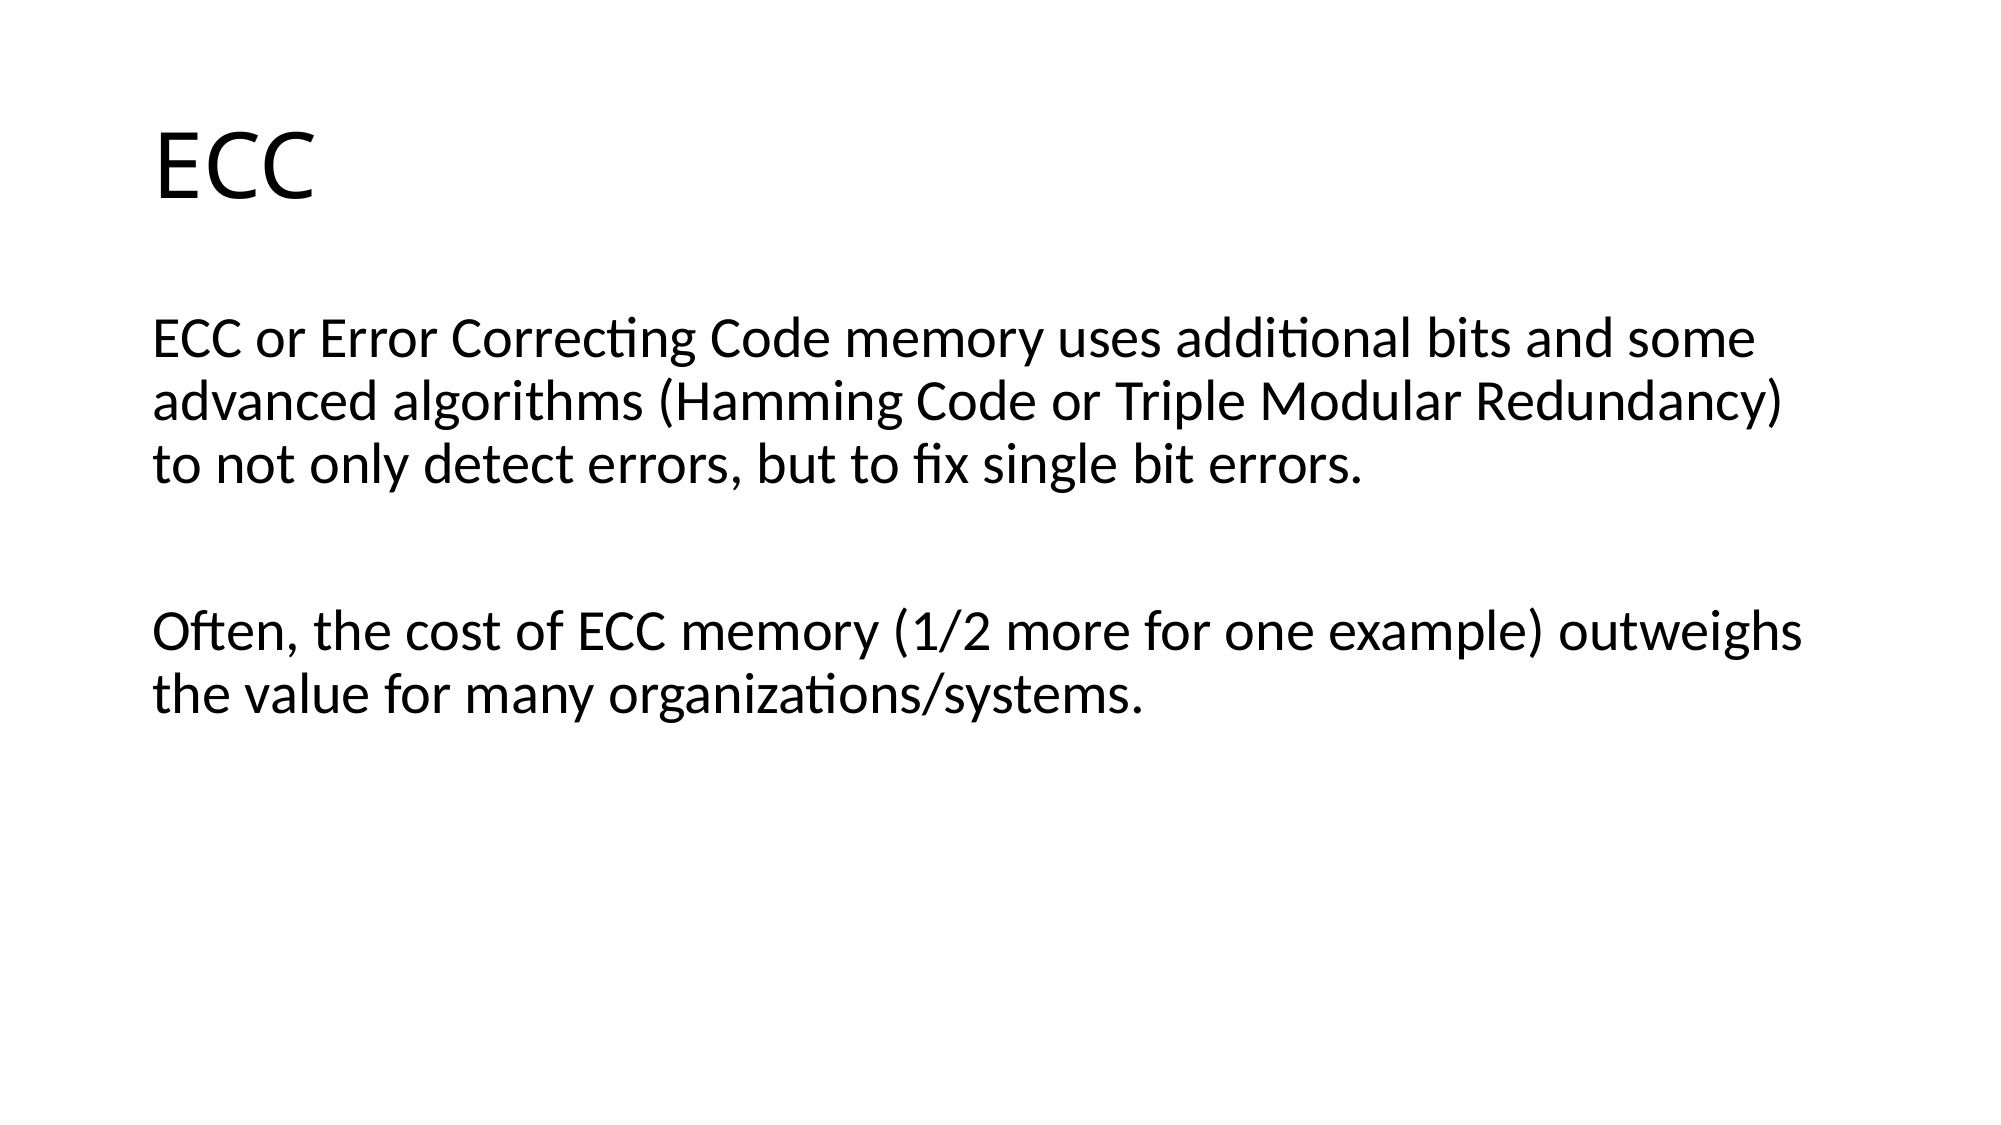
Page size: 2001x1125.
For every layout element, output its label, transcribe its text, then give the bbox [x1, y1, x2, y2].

title ECC [137, 59, 1863, 278]
list ECC or Error Correcting Code memory uses additional bits and some advanced algorithms (Hamming Code or Triple Modular Redundancy) to not only detect errors, but to fix single bit errors. Often, the cost of ECC memory (1/2 more for one example) outweighs the value for many organizations/systems. [137, 299, 1863, 1014]
